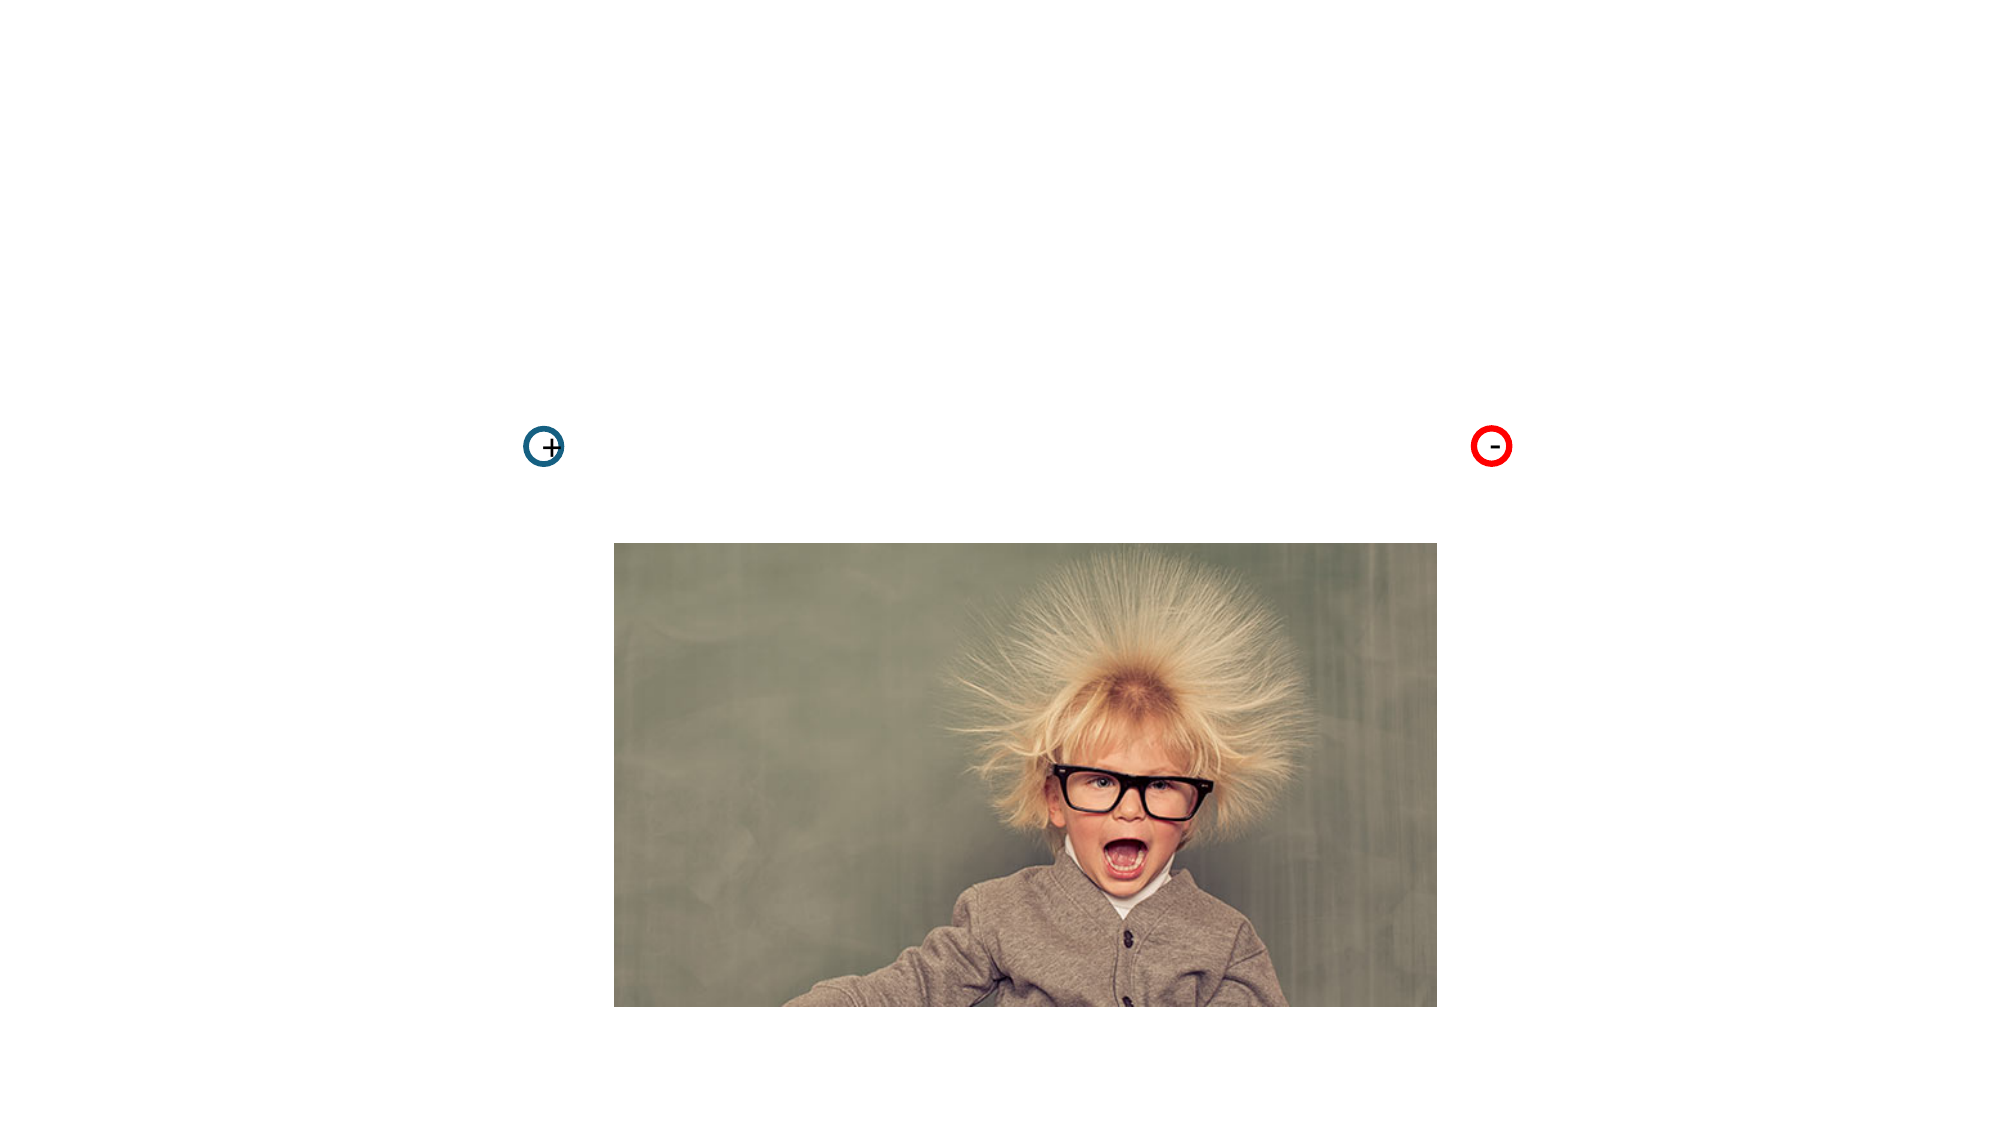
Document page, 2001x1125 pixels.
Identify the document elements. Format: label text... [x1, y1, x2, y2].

text_box - [1472, 426, 1511, 466]
text_box + [524, 427, 564, 466]
picture [613, 543, 1437, 1007]
